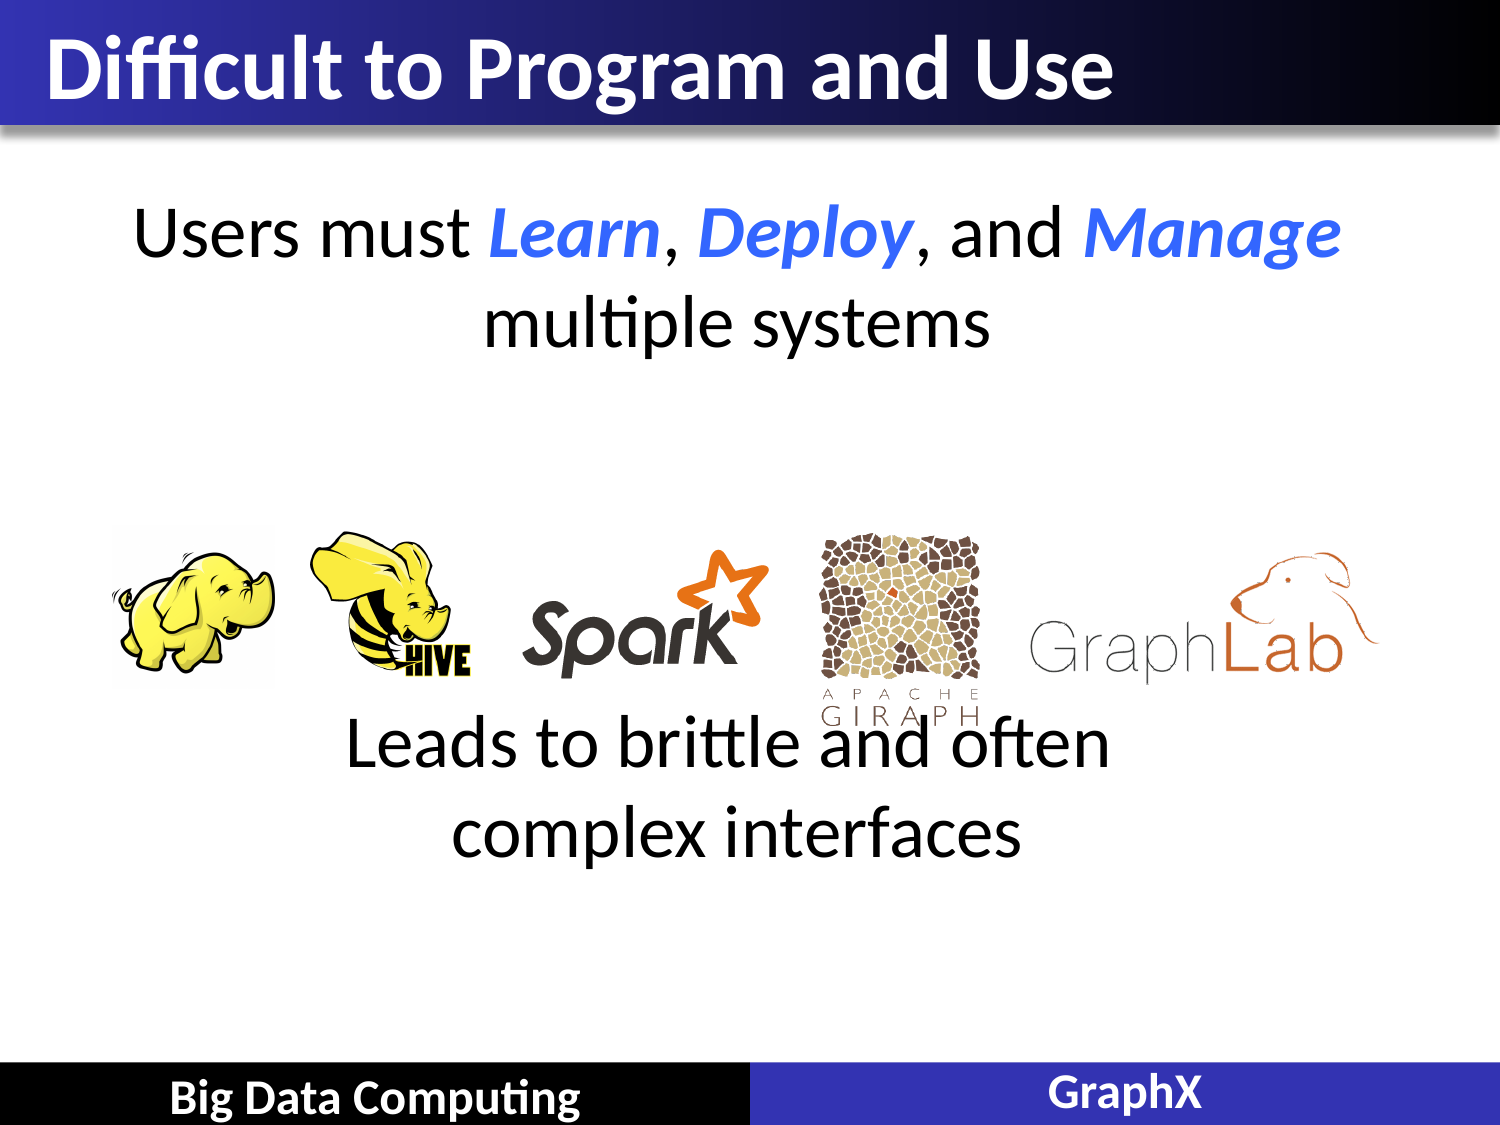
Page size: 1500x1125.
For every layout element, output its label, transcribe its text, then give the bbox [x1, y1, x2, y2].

text_box Big Data Computing [0, 1070, 749, 1119]
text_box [112, 524, 1401, 727]
list Users must Learn, Deploy, and Manage multiple systems Leads to brittle and often complex interfaces [49, 174, 1426, 1006]
text_box GraphX [749, 1058, 1500, 1119]
title Difficult to Program and Use [0, 0, 1463, 126]
